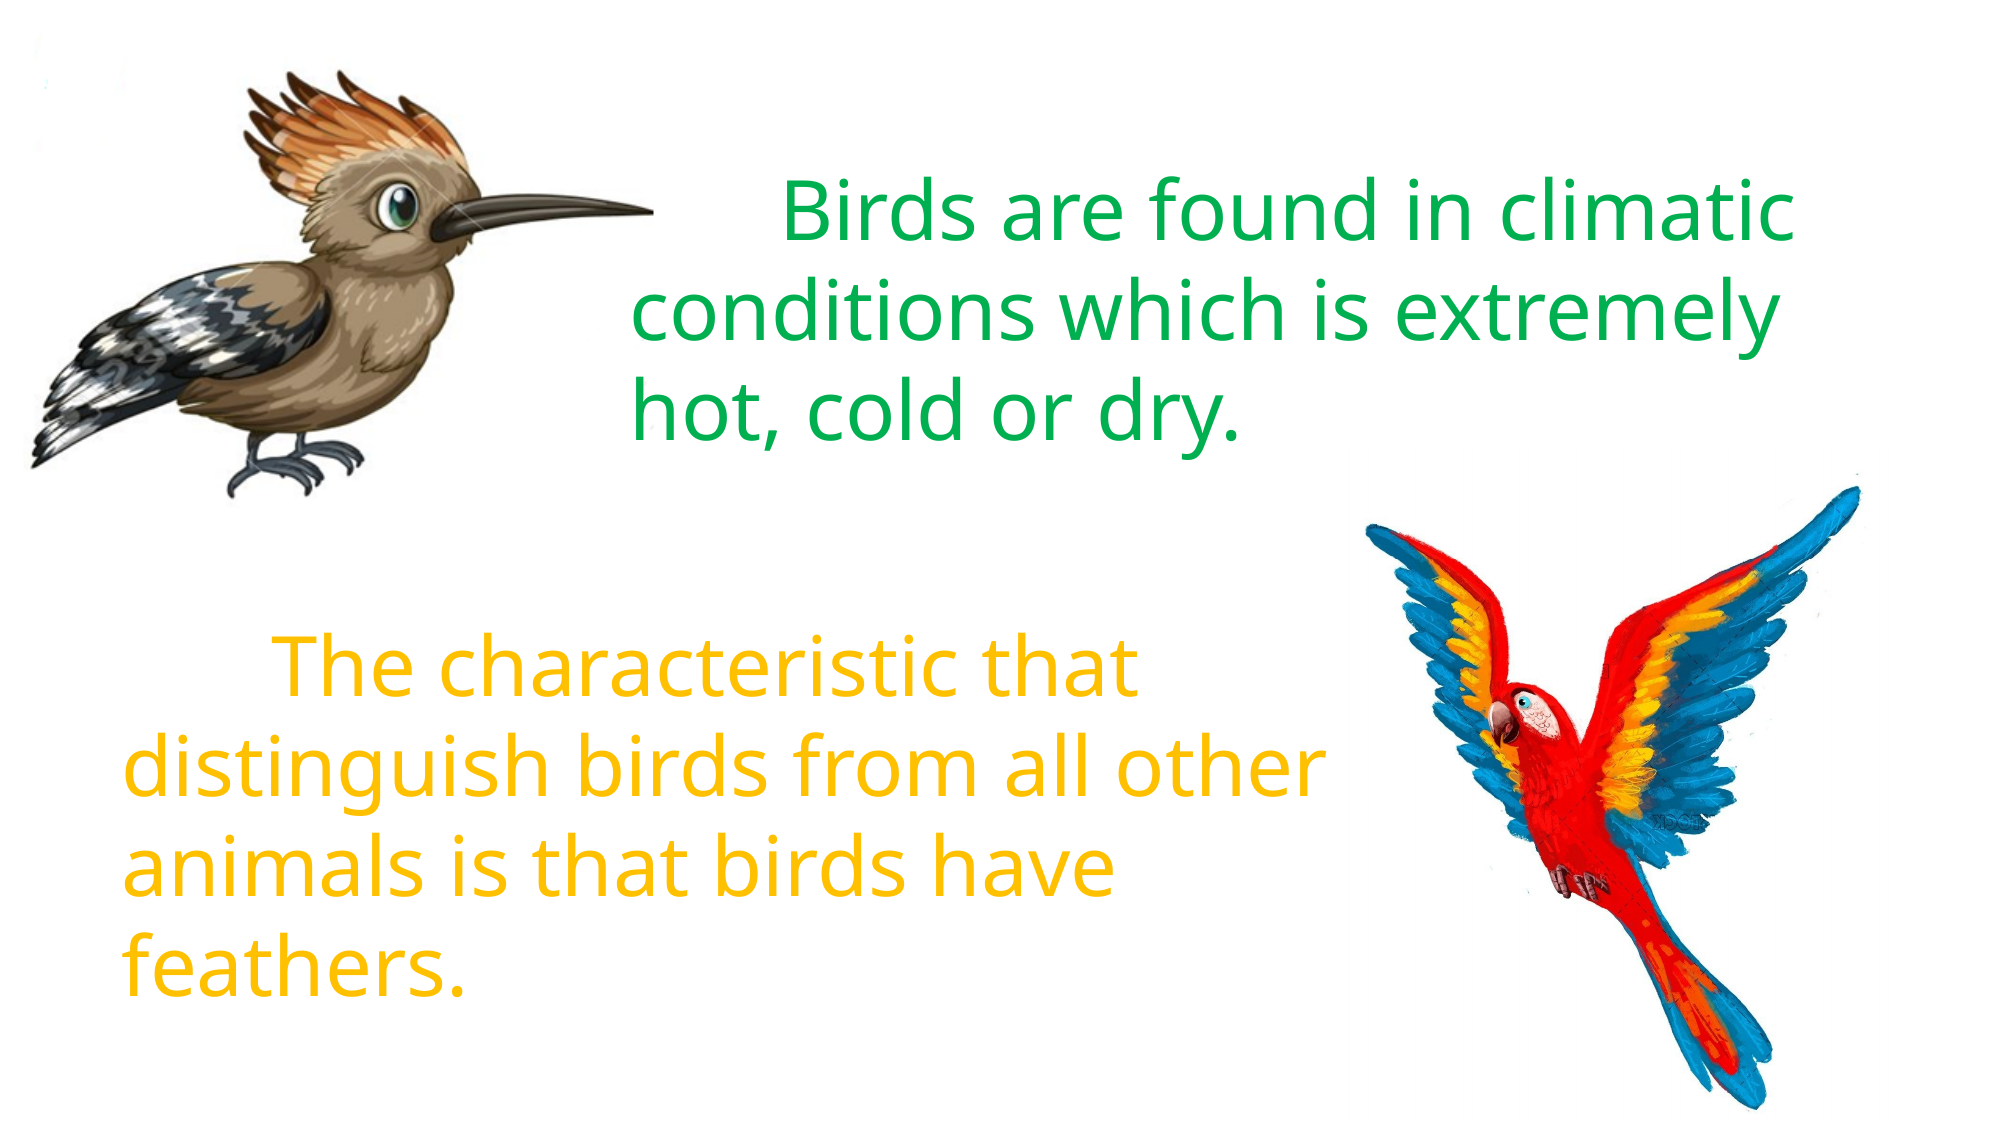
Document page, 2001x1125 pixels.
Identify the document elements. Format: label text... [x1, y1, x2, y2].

picture [23, 20, 671, 523]
title The characteristic that distinguish birds from all other animals is that birds have feathers. [106, 576, 1348, 950]
text_box Birds are found in climatic conditions which is extremely hot, cold or dry. [671, 150, 1918, 465]
picture [1348, 444, 1918, 1125]
